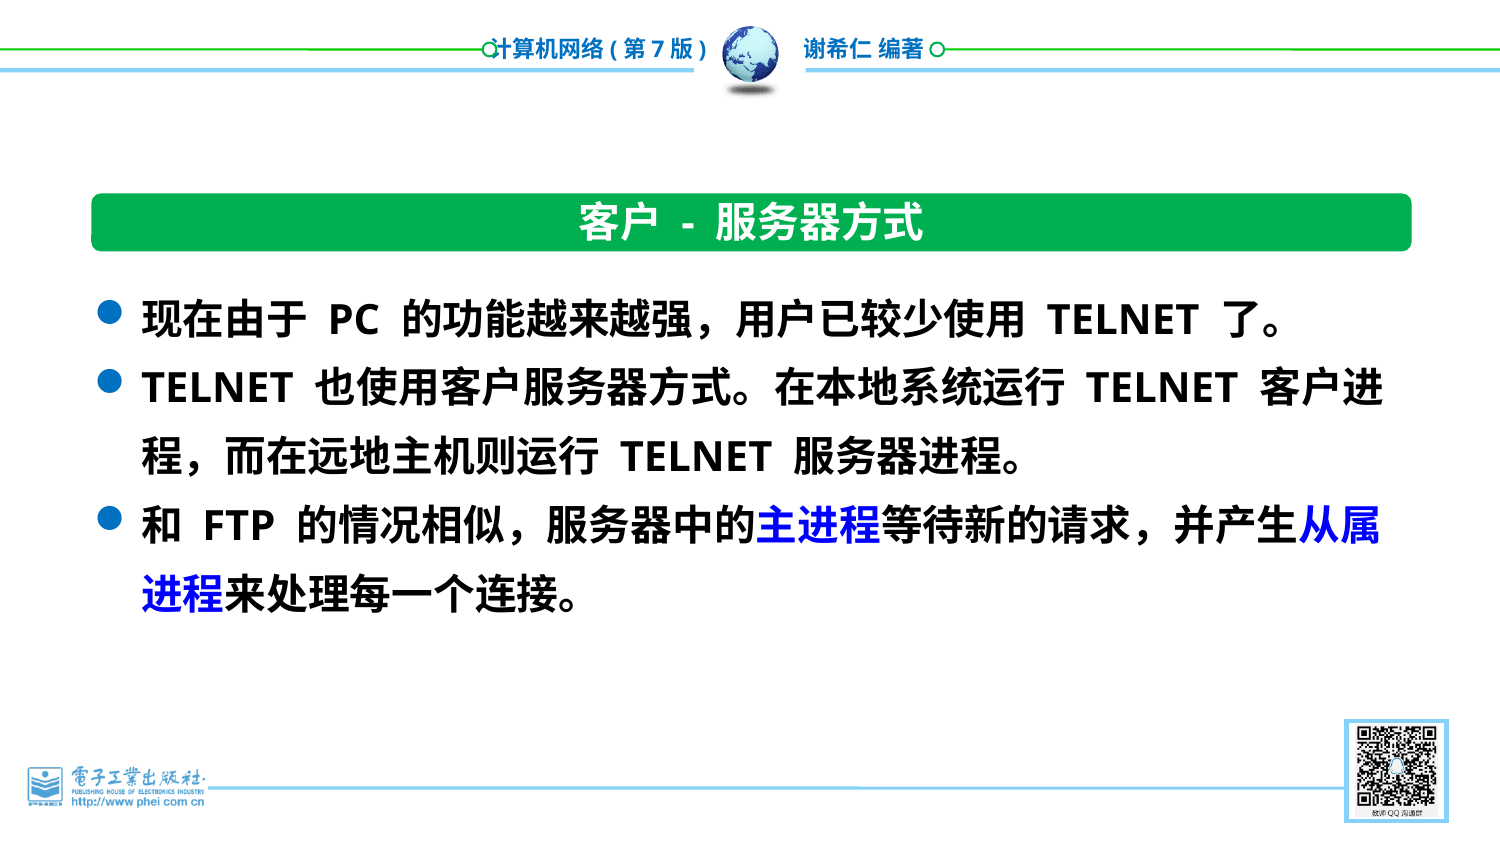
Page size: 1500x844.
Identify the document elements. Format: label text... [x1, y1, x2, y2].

text_box [91, 193, 563, 252]
picture [720, 24, 780, 100]
picture [1355, 724, 1438, 817]
text_box 客户 - 服务器方式 [563, 187, 940, 253]
picture [23, 764, 208, 809]
text_box [940, 193, 1412, 252]
text_box 现在由于 PC 的功能越来越强，用户已较少使用 TELNET 了。 TELNET 也使用客户服务器方式。在本地系统运行 TELNET 客户进程，而在远地主机则运行 TELNET 服务器进程。 和 FTP 的情况相似，服务器中的主进程等待新的请求，并产生从属进程来处理每一个连接。 [79, 266, 1424, 625]
